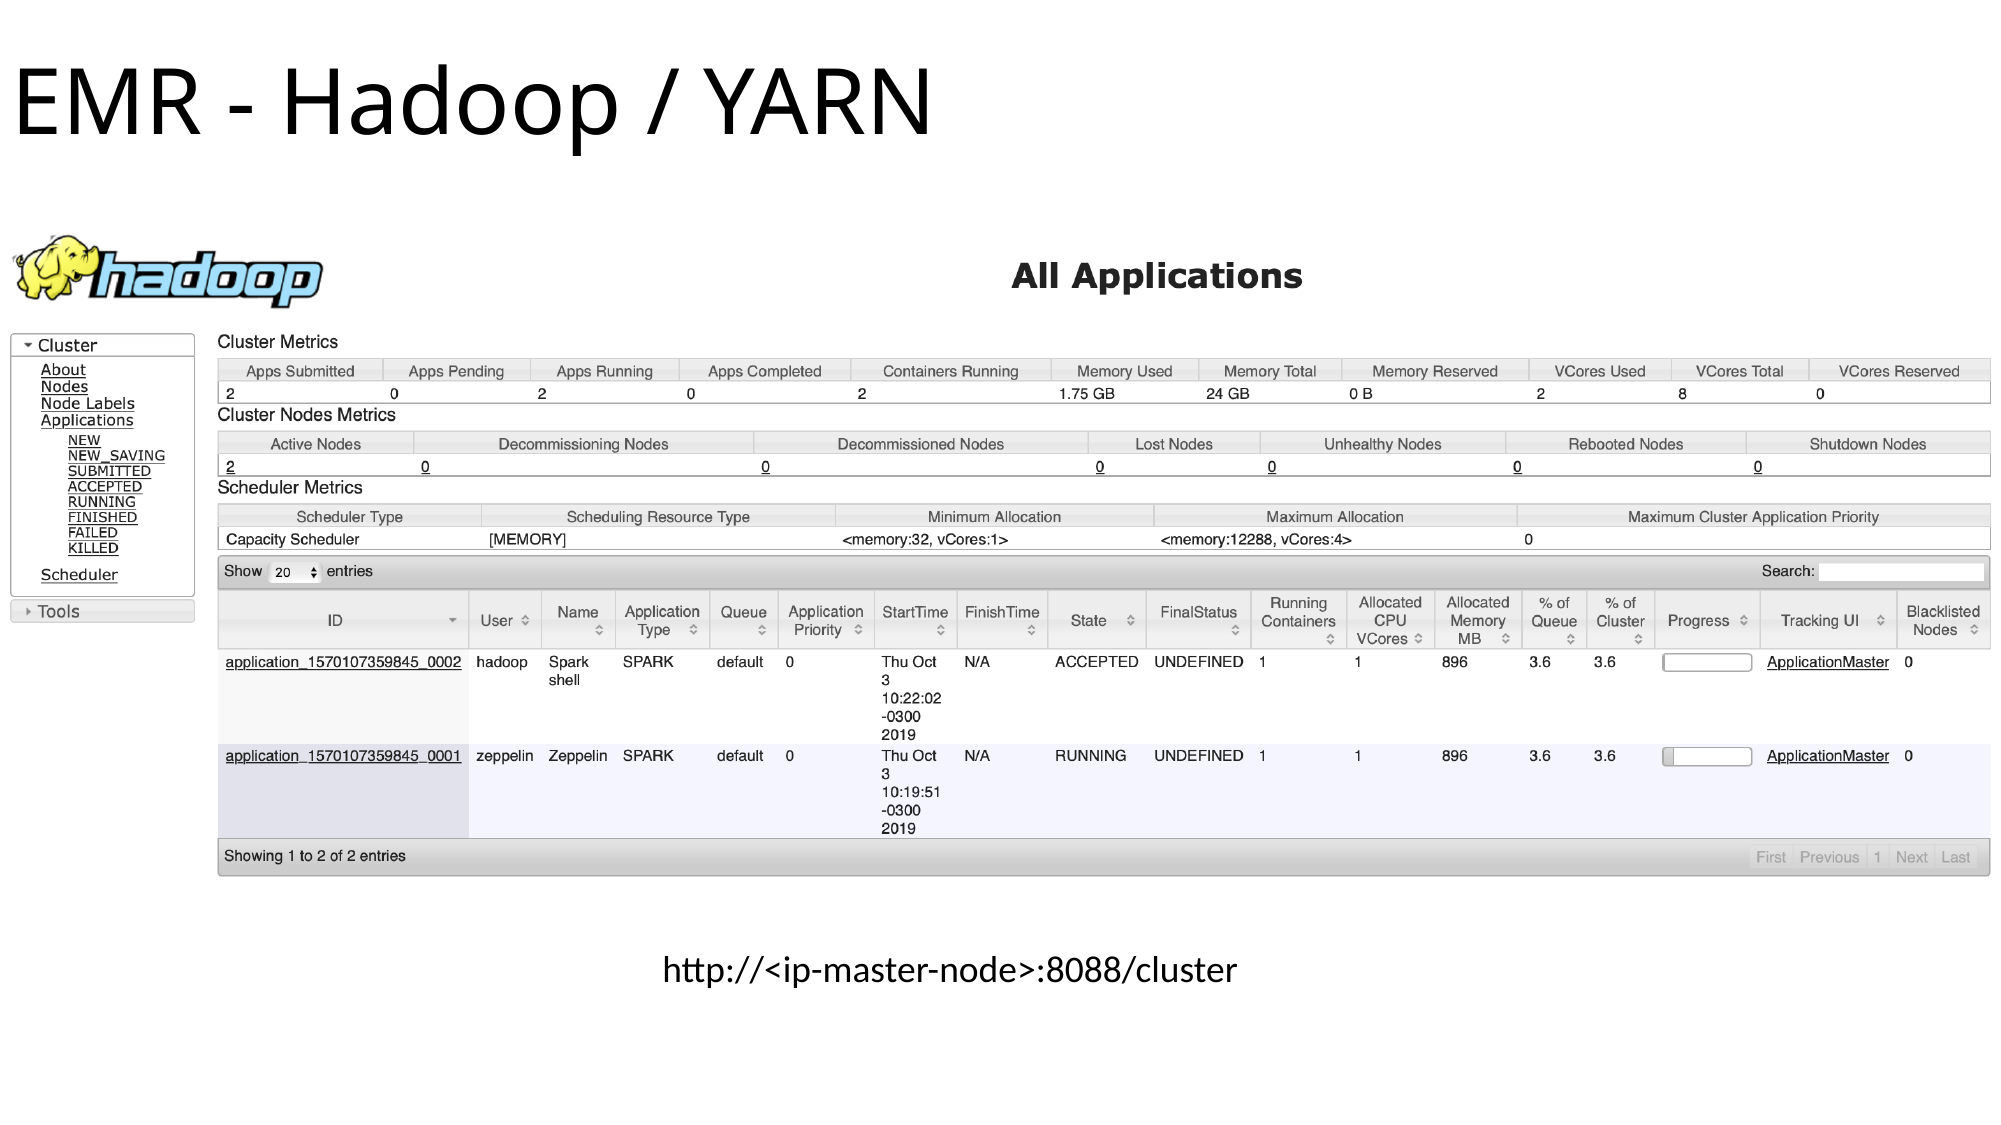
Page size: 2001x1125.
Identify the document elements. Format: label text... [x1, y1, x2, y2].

picture [0, 230, 2000, 895]
text_box http://<ip-master-node>:8088/cluster [647, 937, 1254, 998]
text_box EMR - Hadoop / YARN [0, 0, 1905, 225]
